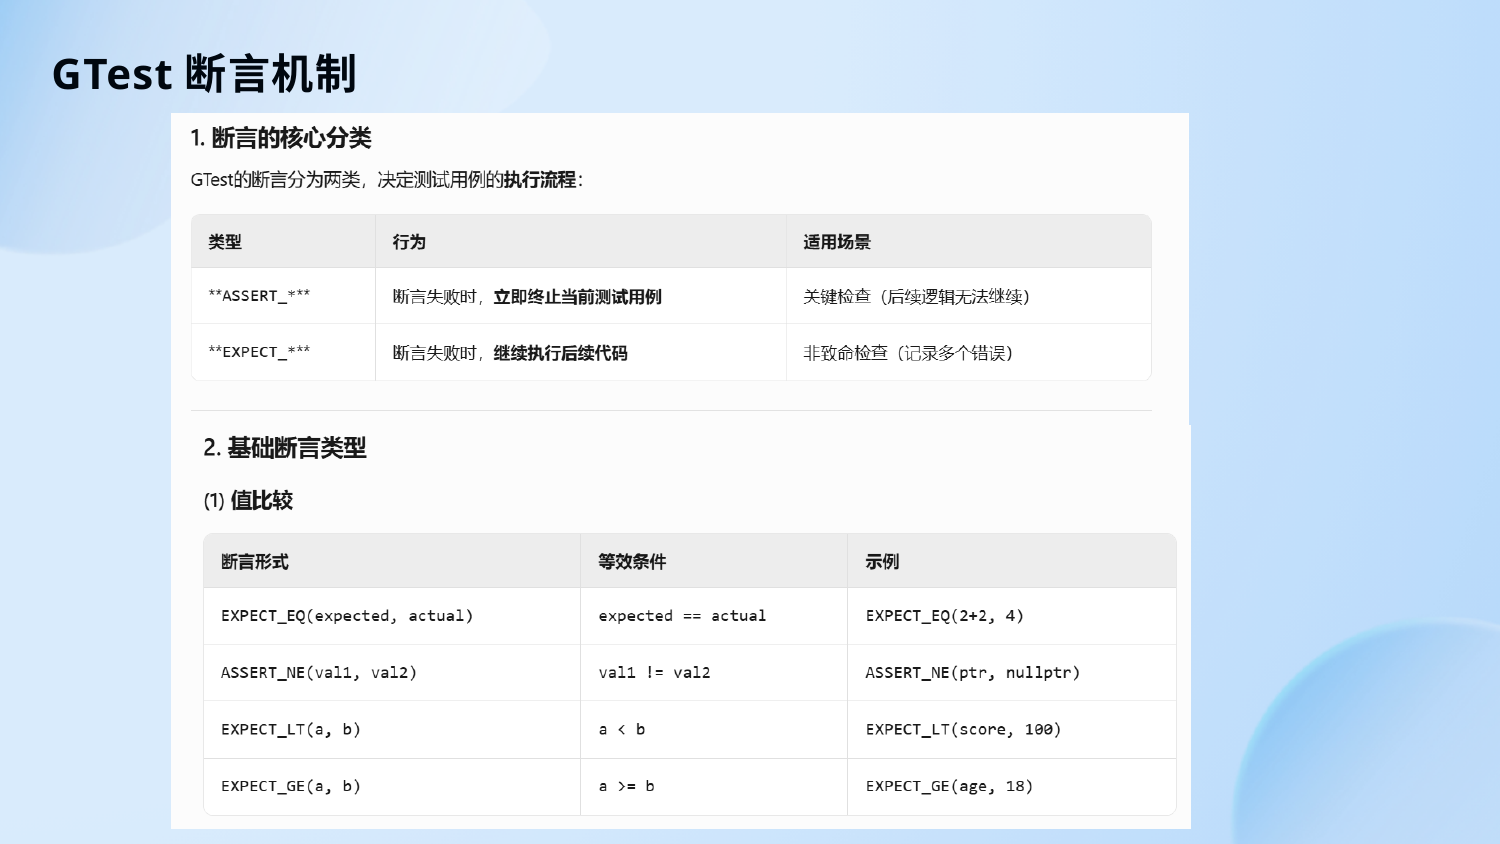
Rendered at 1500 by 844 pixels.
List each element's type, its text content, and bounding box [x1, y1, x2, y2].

picture [0, 0, 1500, 844]
text_box GTest断言机制 [35, 25, 1455, 114]
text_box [171, 113, 1191, 829]
